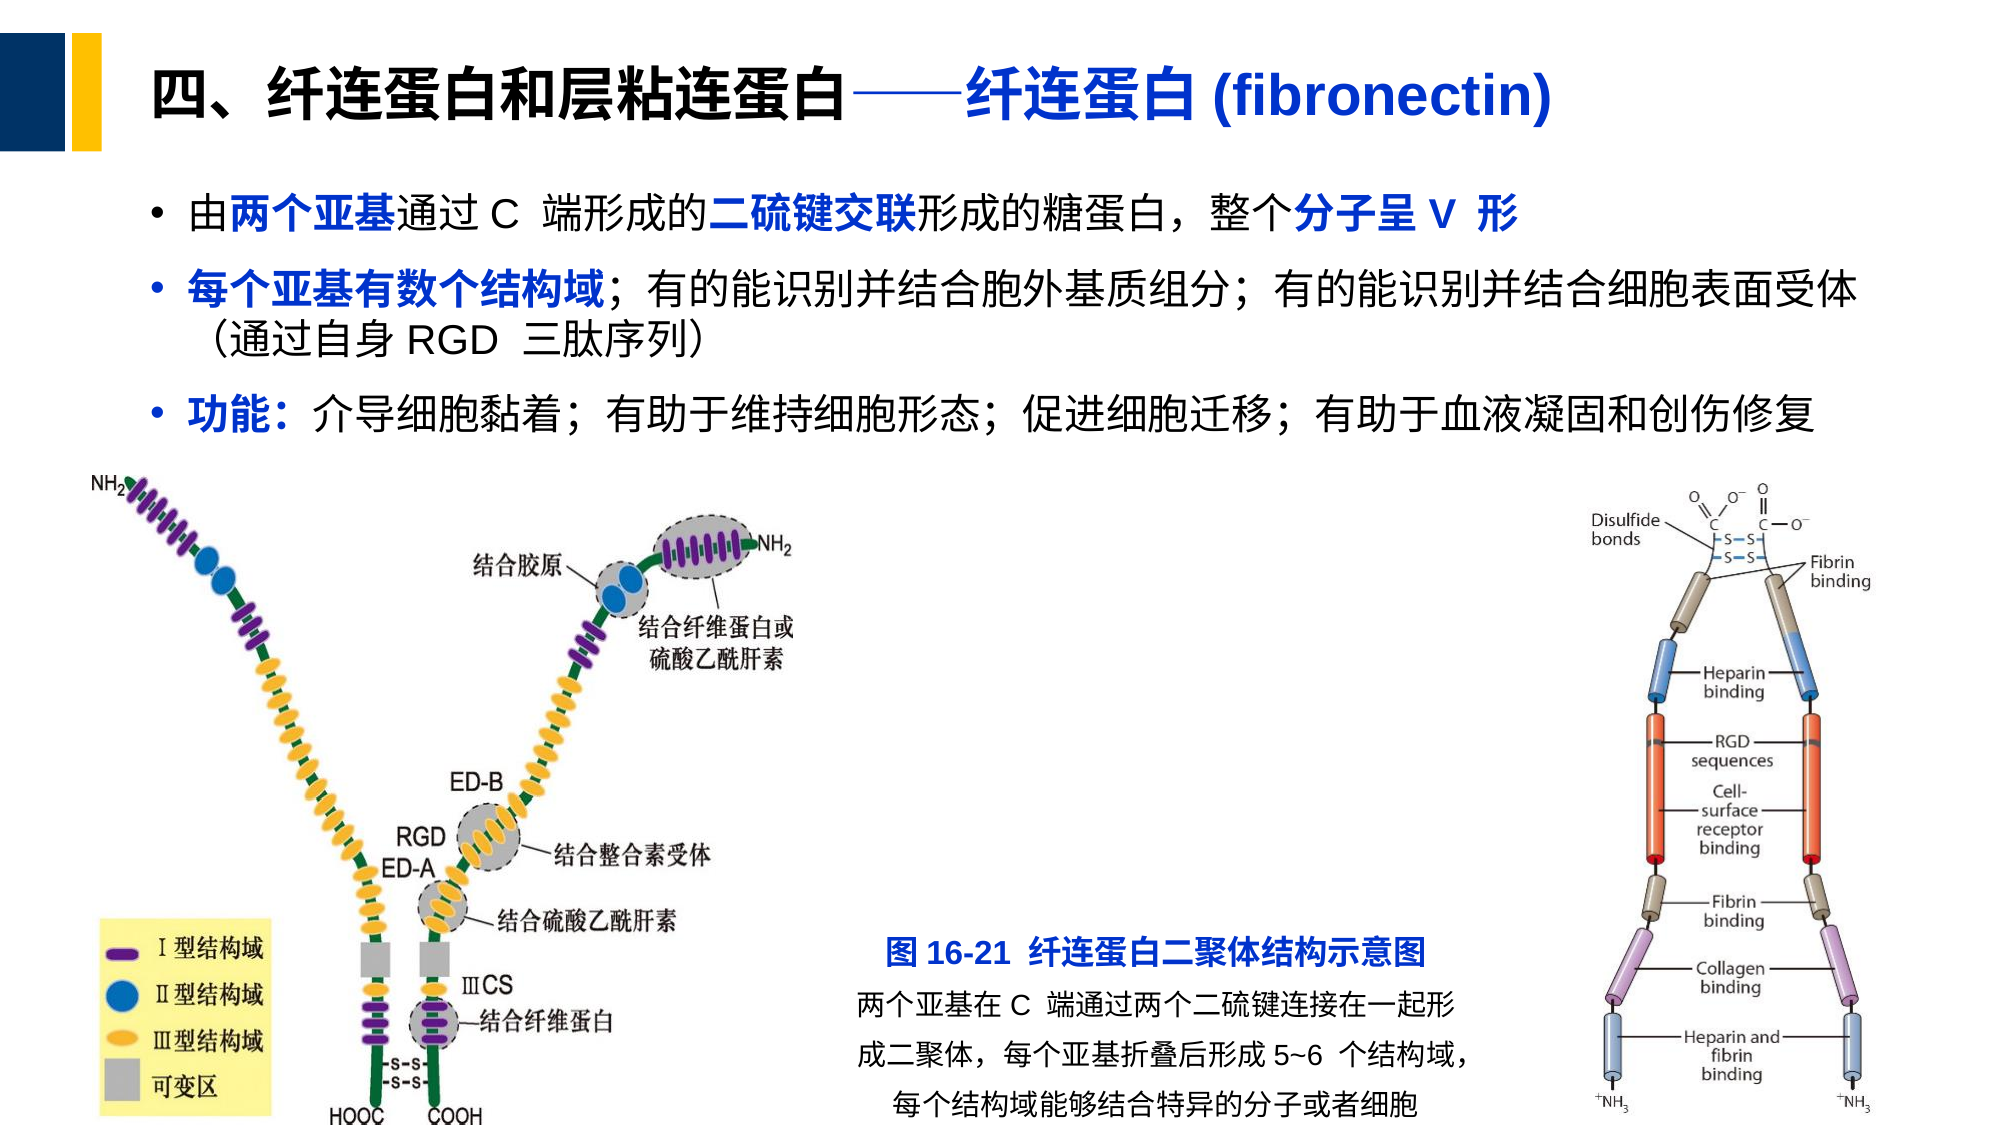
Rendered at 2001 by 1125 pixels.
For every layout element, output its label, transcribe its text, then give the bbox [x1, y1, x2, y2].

title 四、纤连蛋白和层粘连蛋白——纤连蛋白(fibronectin) [135, 33, 1950, 152]
list 由两个亚基通过C 端形成的二硫键交联形成的糖蛋白，整个分子呈V 形 每个亚基有数个结构域；有的能识别并结合胞外基质组分；有的能识别并结合细胞表面受体（通过自身RGD 三肽序列） 功能：介导细胞黏着；有助于维持细胞形态；促进细胞迁移；有助于血液凝固和创伤修复 [135, 179, 1950, 1072]
text_box 图16-21 纤连蛋白二聚体结构示意图 两个亚基在C 端通过两个二硫键连接在一起形成二聚体，每个亚基折叠后形成5~6 个结构域，每个结构域能够结合特异的分子或者细胞 [834, 1072, 1478, 1125]
picture [92, 475, 793, 1125]
picture [1571, 475, 1908, 1125]
